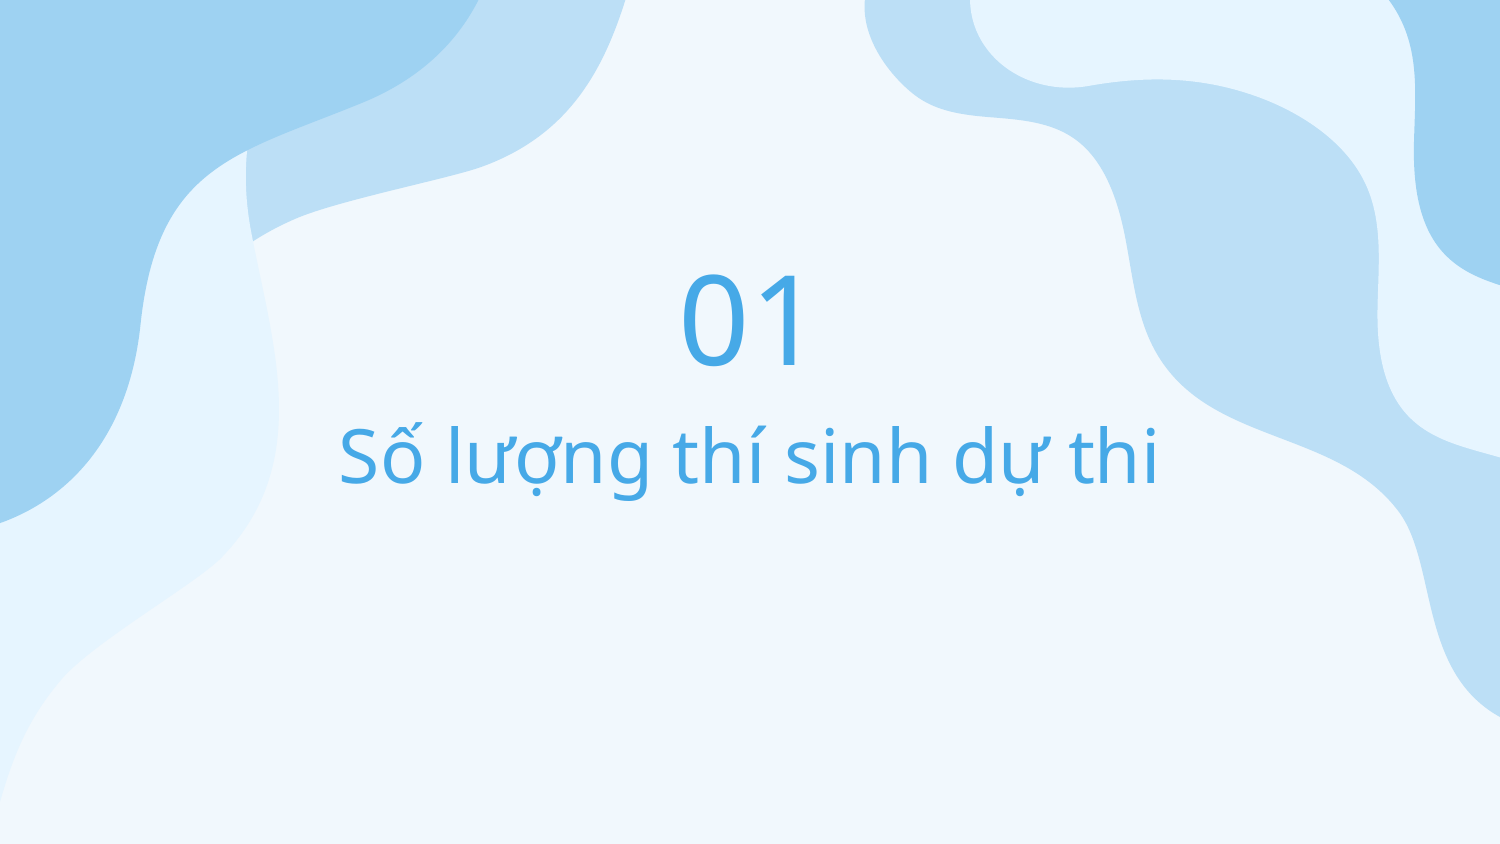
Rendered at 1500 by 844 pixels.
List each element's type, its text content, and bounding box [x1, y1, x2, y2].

title Số lượng thí sinh dự thi [118, 384, 1382, 523]
title 01 [491, 246, 1009, 385]
